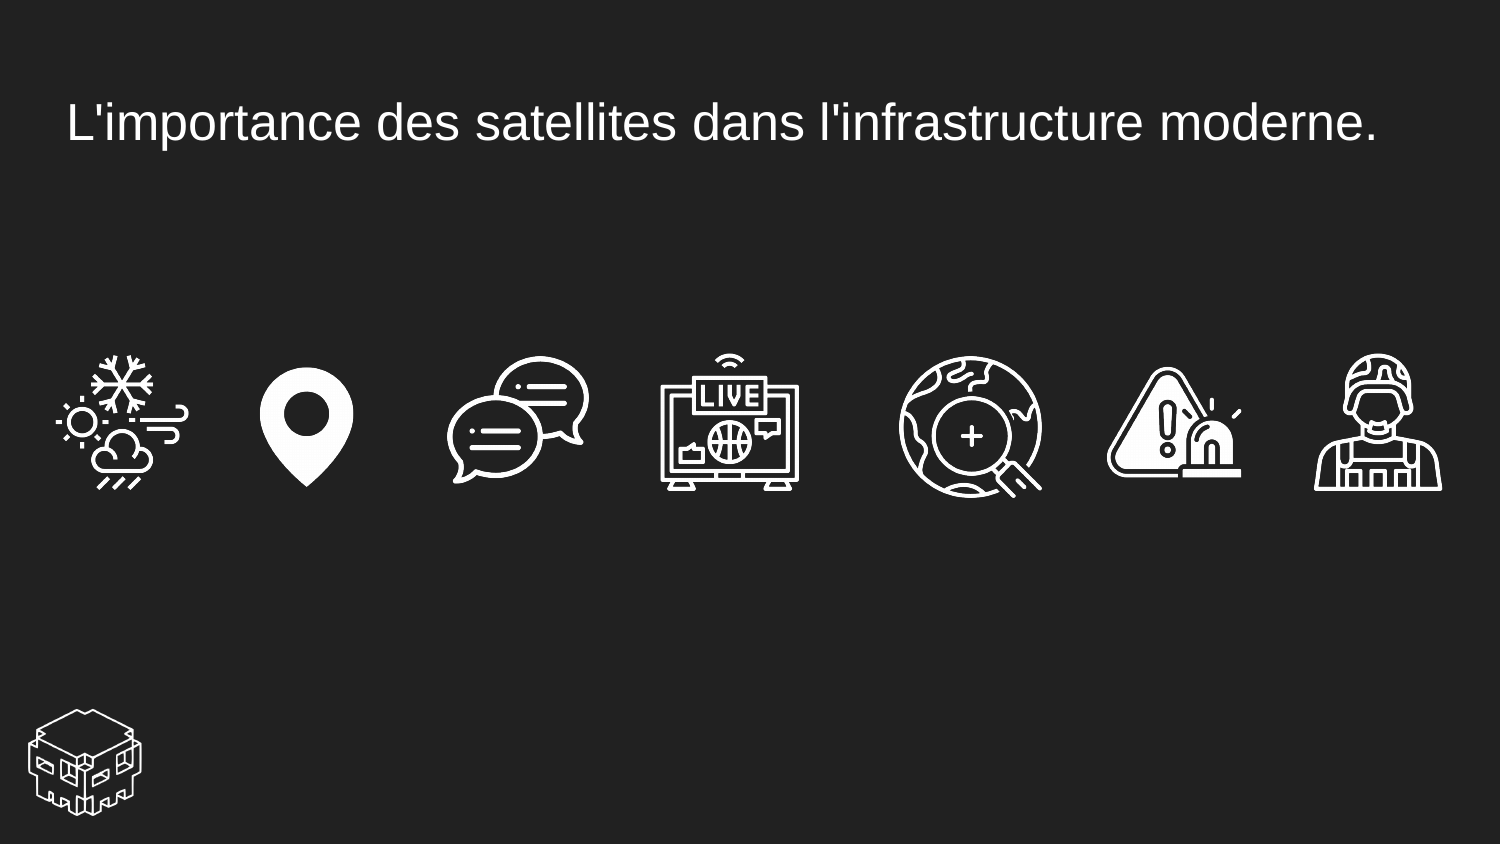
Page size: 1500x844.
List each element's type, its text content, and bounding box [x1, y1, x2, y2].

picture [899, 356, 1042, 499]
picture [658, 350, 801, 493]
picture [235, 356, 378, 499]
picture [19, 696, 150, 828]
picture [50, 350, 193, 493]
picture [446, 356, 589, 499]
picture [1307, 350, 1450, 493]
picture [1103, 350, 1246, 493]
title L'importance des satellites dans l'infrastructure moderne. [51, 72, 1449, 167]
